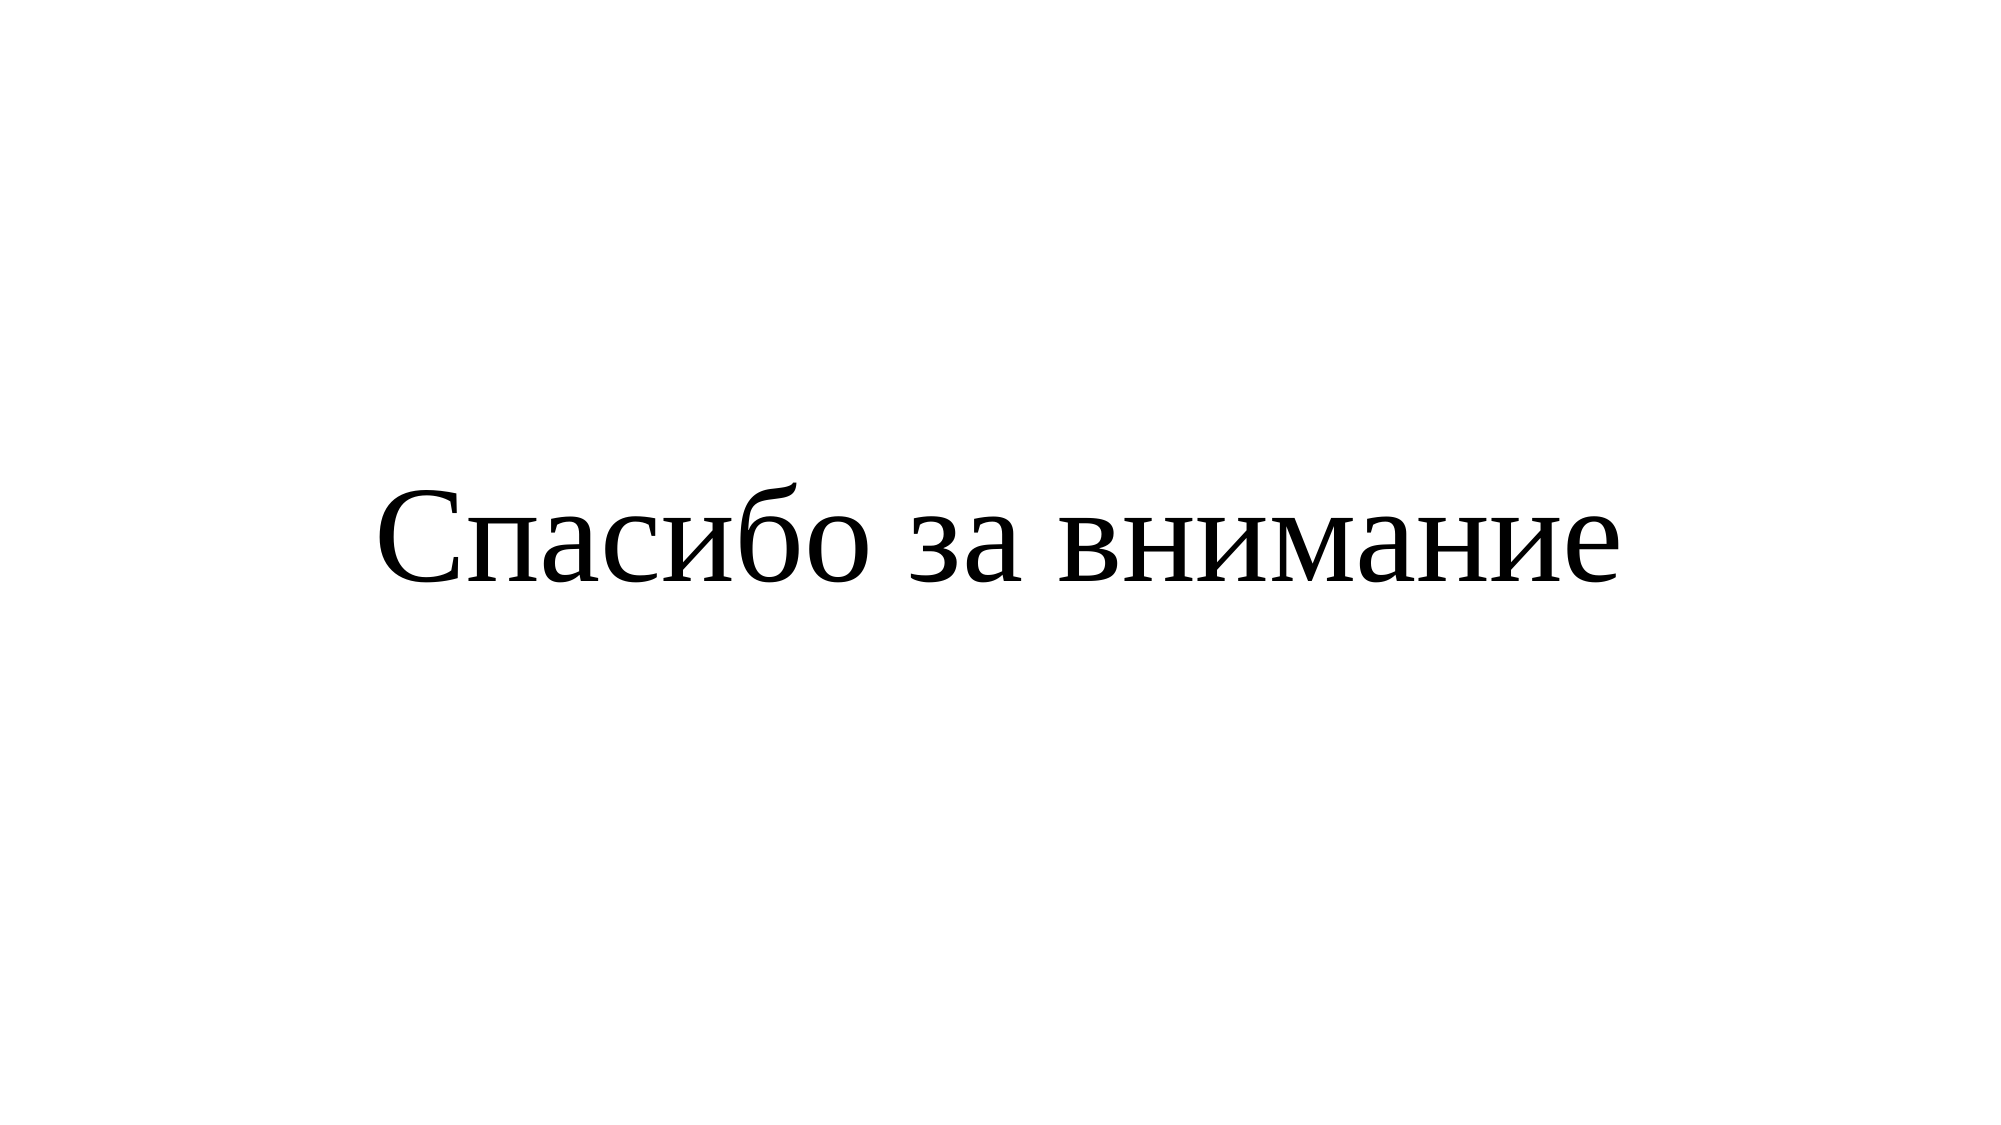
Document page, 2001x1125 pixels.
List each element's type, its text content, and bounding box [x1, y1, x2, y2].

list Спасибо за внимание [137, 455, 1863, 635]
